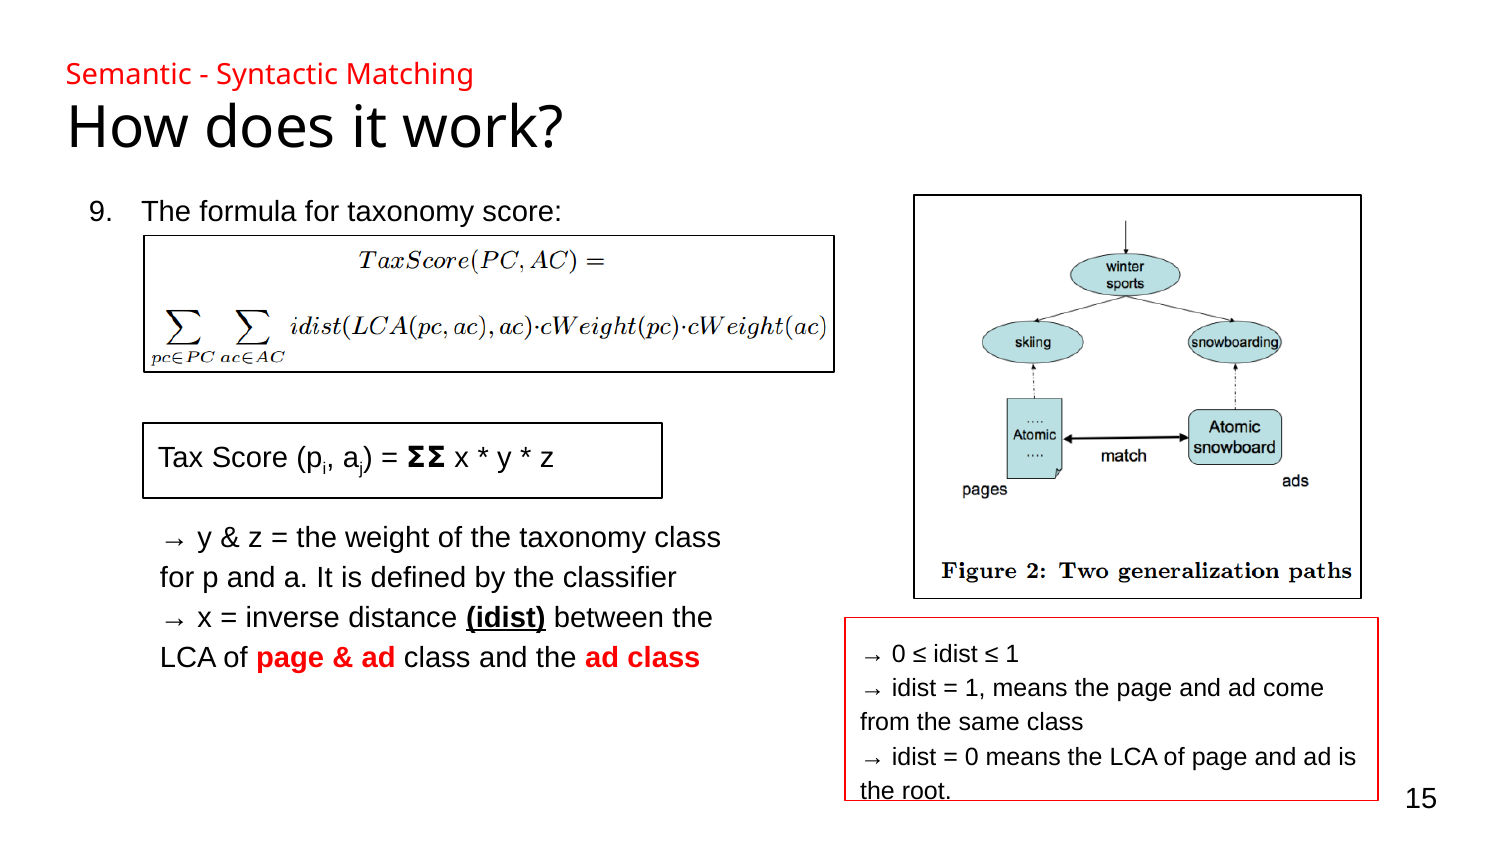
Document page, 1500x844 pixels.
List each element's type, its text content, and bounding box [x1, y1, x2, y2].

slide_number ‹#› [1389, 764, 1480, 830]
text_box → 0 ≤ idist ≤ 1 → idist = 1, means the page and ad come from the same class → idist = 0 means the LCA of page and ad is the root. [844, 617, 1379, 801]
title How does it work? [51, 74, 1010, 158]
text_box → y & z = the weight of the taxonomy class for p and a. It is defined by the classifier → x = inverse distance (idist) between the LCA of page & ad class and the ad class [144, 498, 749, 664]
picture [144, 236, 834, 372]
picture [914, 195, 1361, 598]
text_box Semantic - Syntactic Matching [50, 39, 655, 90]
text_box Tax Score (pi, aj) = 𝝨𝝨 x * y * z [142, 423, 663, 498]
list The formula for taxonomy score: [51, 172, 1449, 750]
